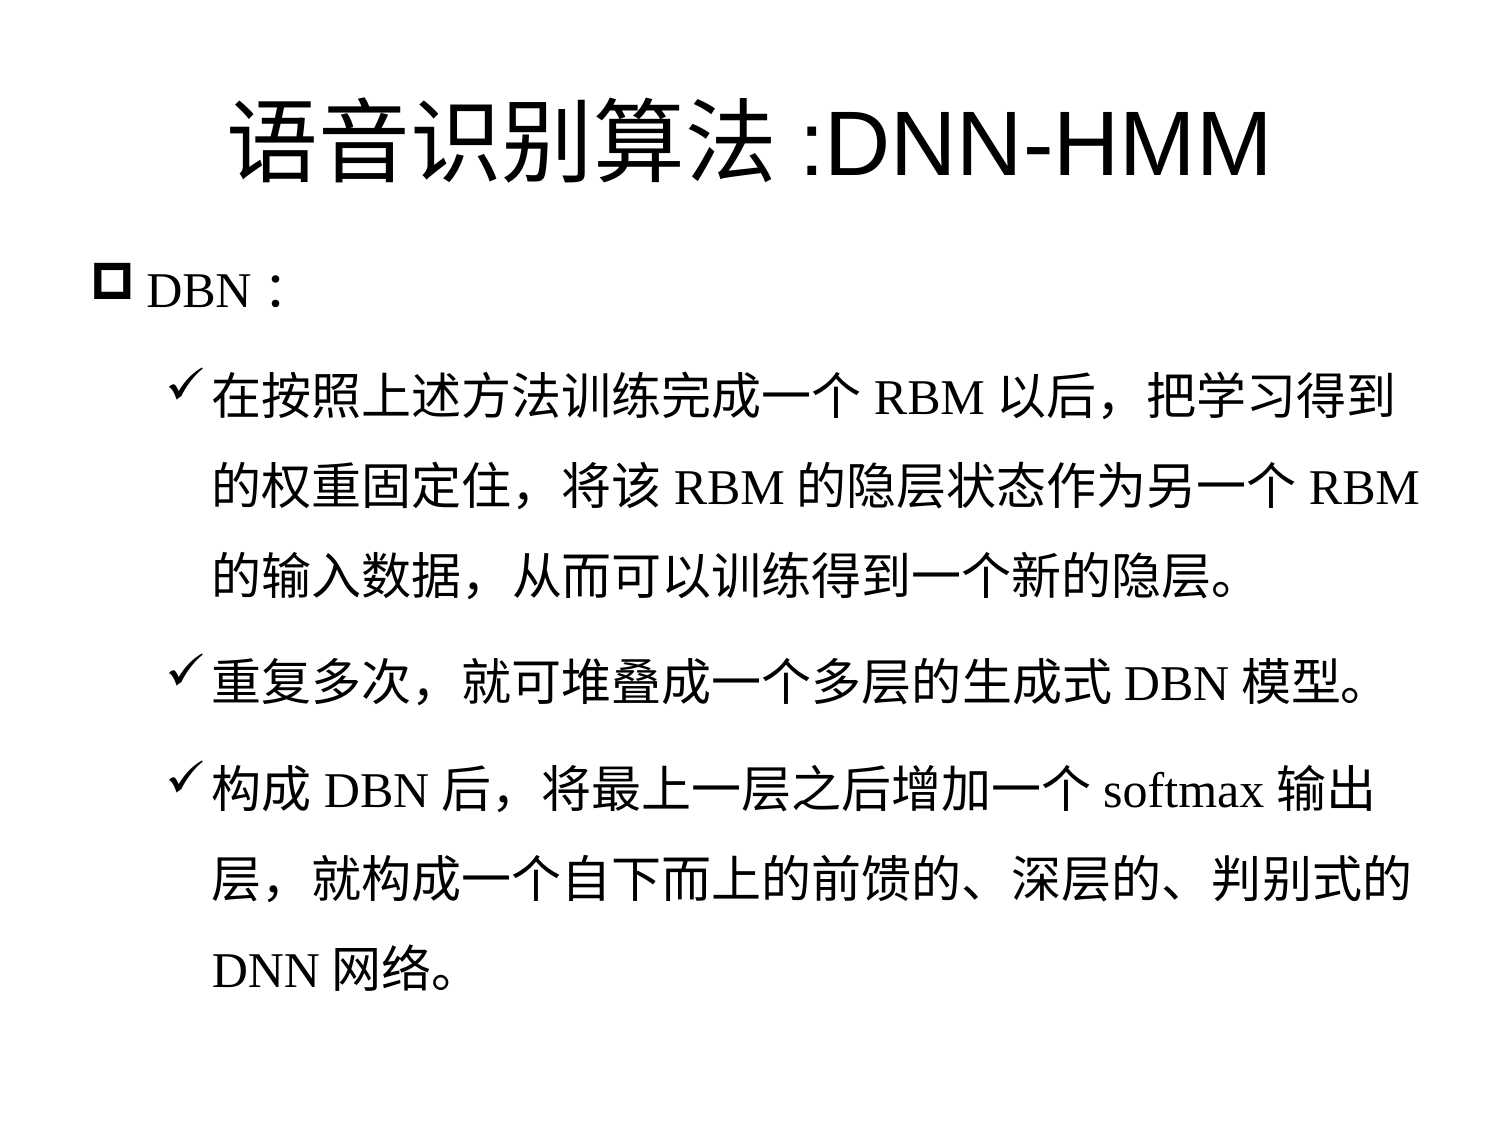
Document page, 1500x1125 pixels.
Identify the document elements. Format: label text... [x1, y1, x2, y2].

title 语音识别算法:DNN-HMM [75, 45, 1425, 220]
list DBN： 在按照上述方法训练完成一个RBM以后，把学习得到的权重固定住，将该RBM的隐层状态作为另一个RBM的输入数据，从而可以训练得到一个新的隐层。 重复多次，就可堆叠成一个多层的生成式DBN模型。 构成DBN后，将最上一层之后增加一个softmax输出层，就构成一个自下而上的前馈的、深层的、判别式的DNN网络。 [75, 220, 1436, 1083]
